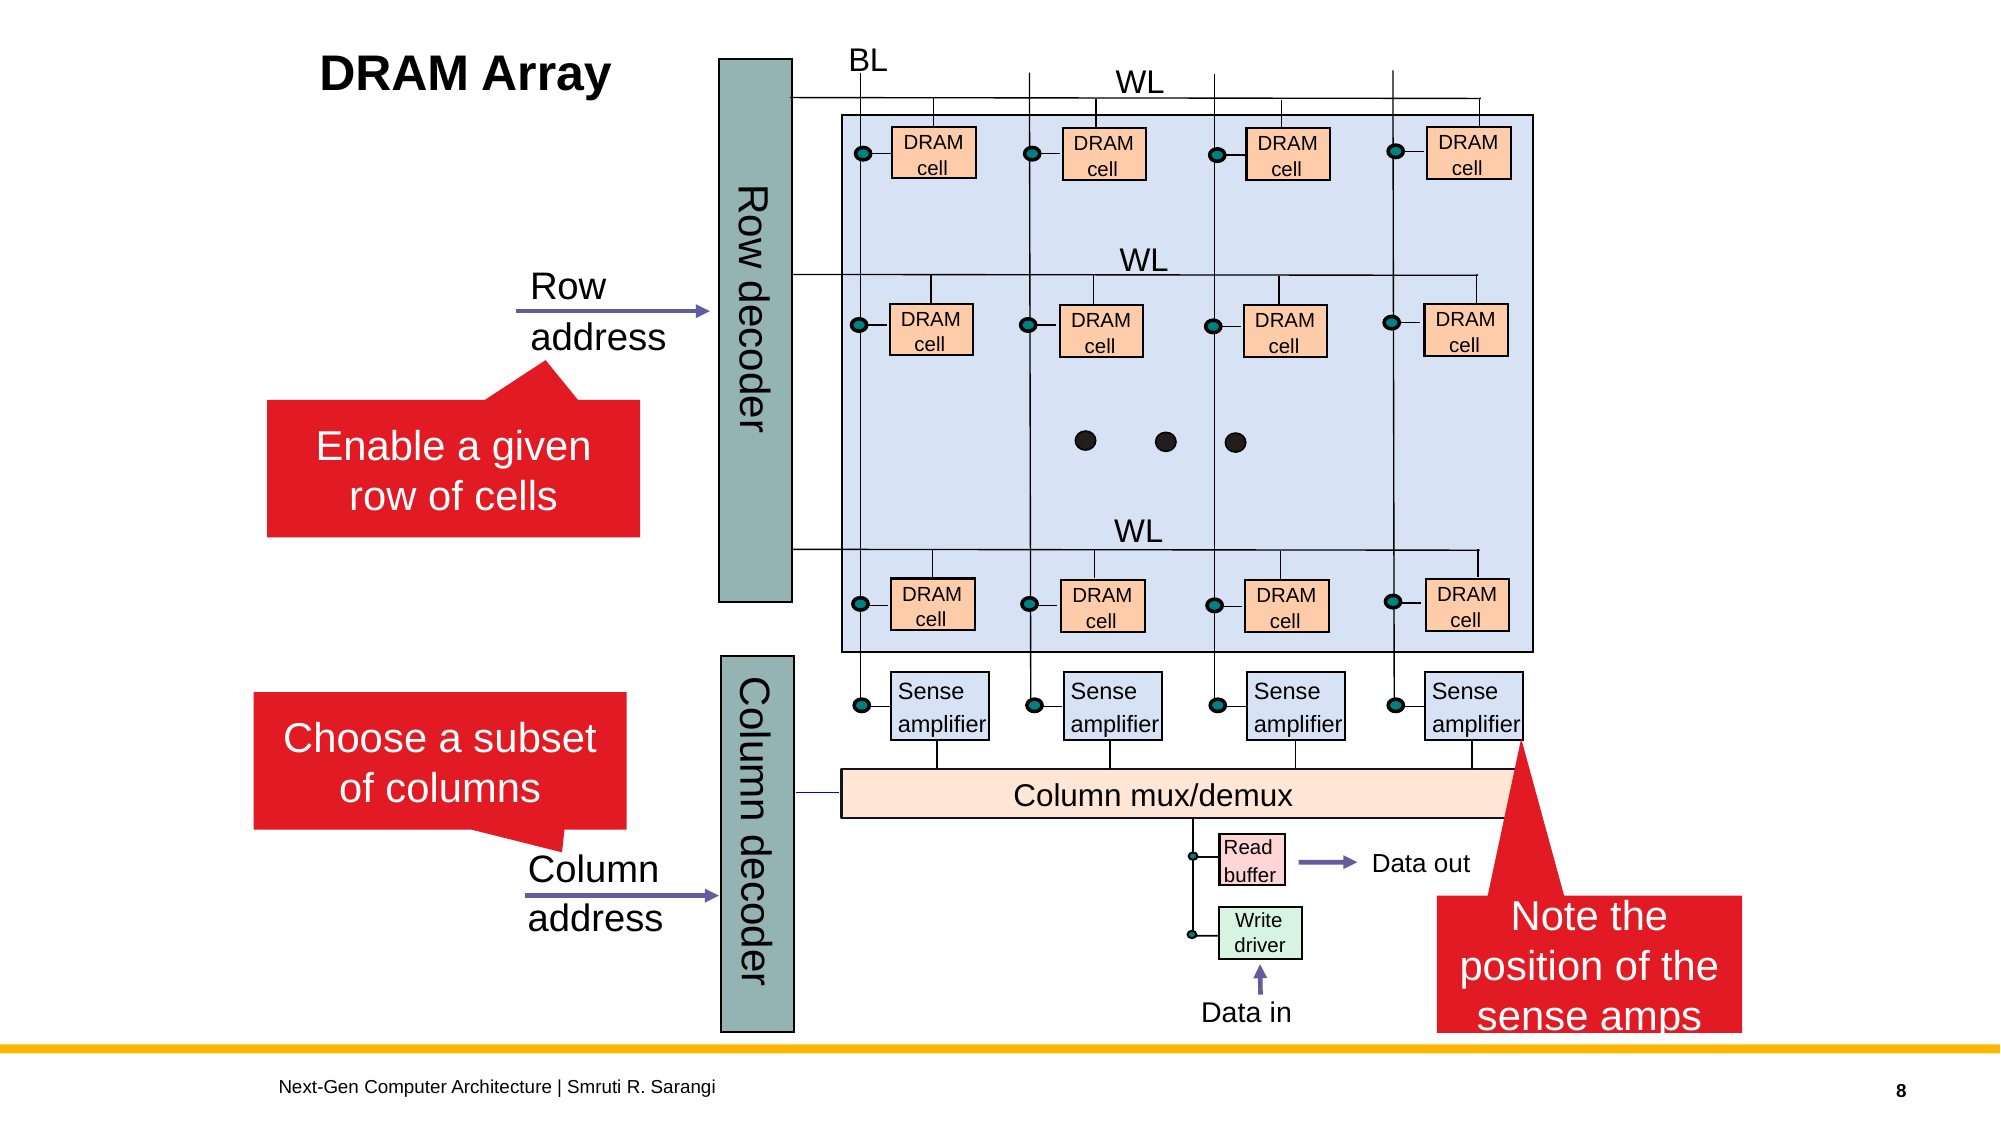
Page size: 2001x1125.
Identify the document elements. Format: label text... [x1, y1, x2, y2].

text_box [511, 31, 1537, 1037]
text_box Choose a subset of columns [252, 691, 511, 841]
slide_number 8 [1711, 1071, 1922, 1109]
text_box Note the position of the sense amps [1537, 792, 1744, 1034]
text_box Enable a given row of cells [266, 381, 511, 539]
footer Next-Gen Computer Architecture | Smruti R. Sarangi [263, 1067, 1464, 1105]
title DRAM Array [304, 39, 511, 175]
